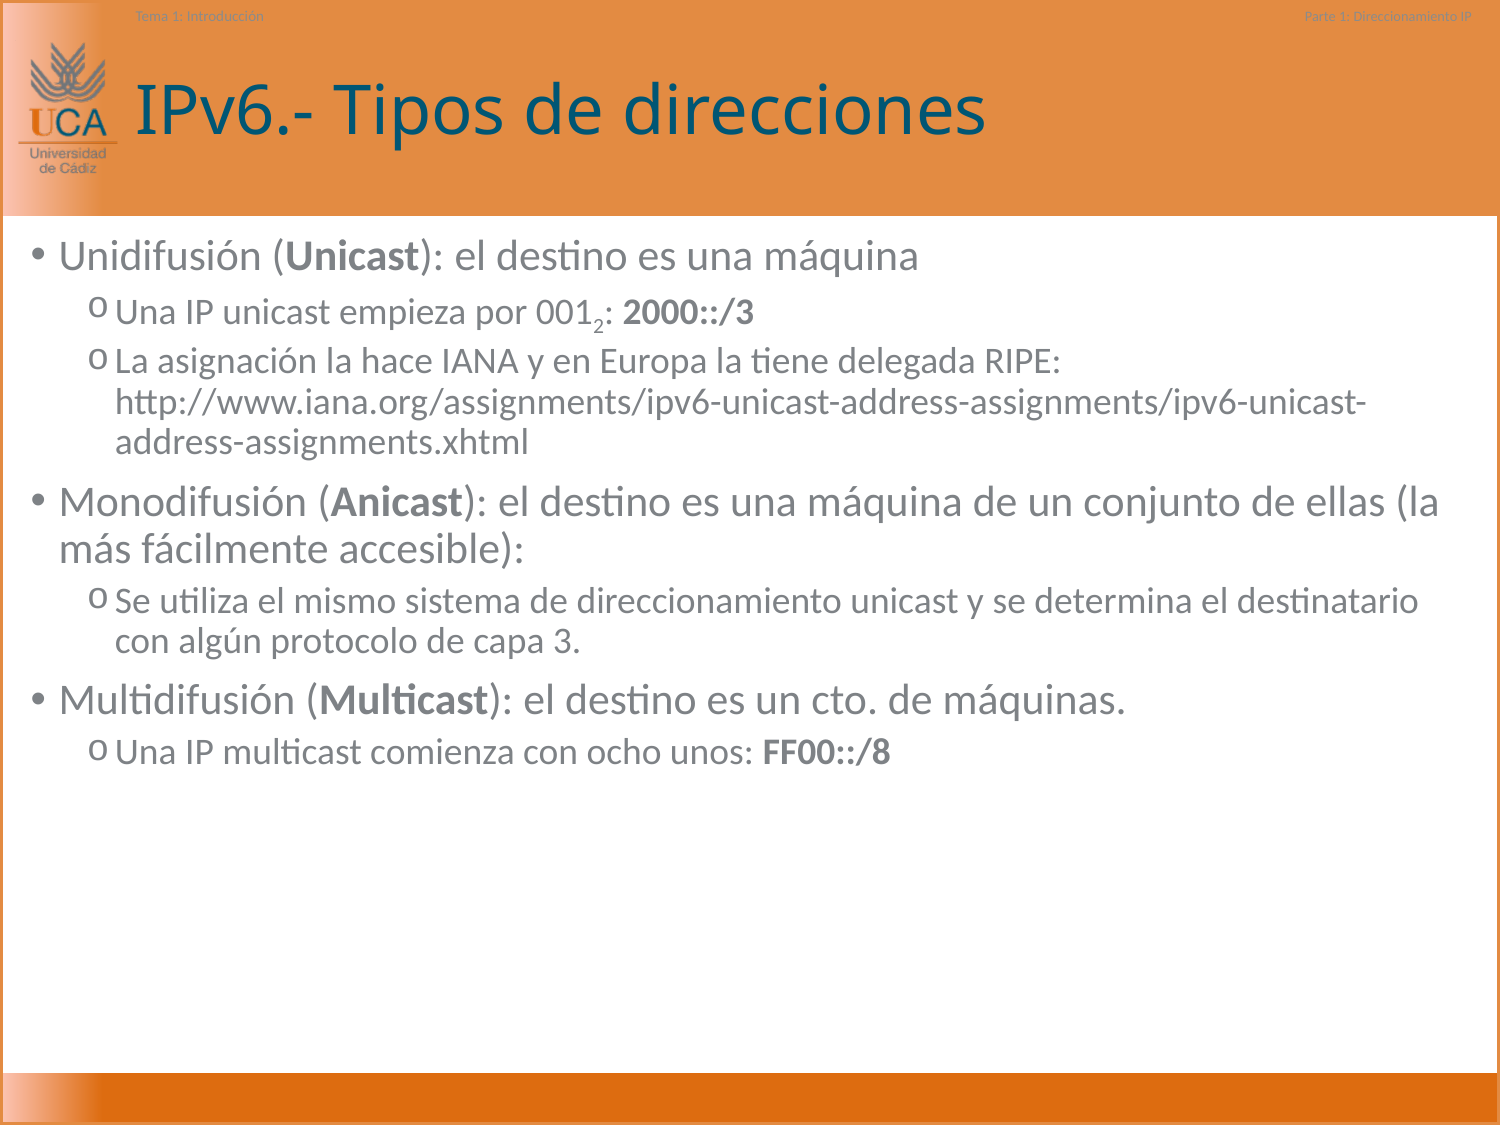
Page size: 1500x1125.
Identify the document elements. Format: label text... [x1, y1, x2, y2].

list Parte 1: Direccionamiento IP [841, 1, 1488, 33]
list Tema 1: Introducción [120, 1, 831, 33]
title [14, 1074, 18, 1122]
list Unidifusión (Unicast): el destino es una máquina Una IP unicast empieza por 0012: 2000::/3 La asignación la hace IANA y en Europa la tiene delegada RIPE: http://www.iana.org/assignments/ipv6-unicast-address-assignments/ipv6-unicast-address-assignments.xhtml Monodifusión (Anicast): el destino es una máquina de un conjunto de ellas (la más fácilmente accesible): Se utiliza el mismo sistema de direccionamiento unicast y se determina el destinatario con algún protocolo de capa 3. Multidifusión (Multicast): el destino es un cto. de máquinas. Una IP multicast comienza con ocho unos: FF00::/8 [15, 225, 1488, 1074]
picture [15, 40, 121, 176]
title IPv6.- Tipos de direcciones [120, 48, 1488, 176]
